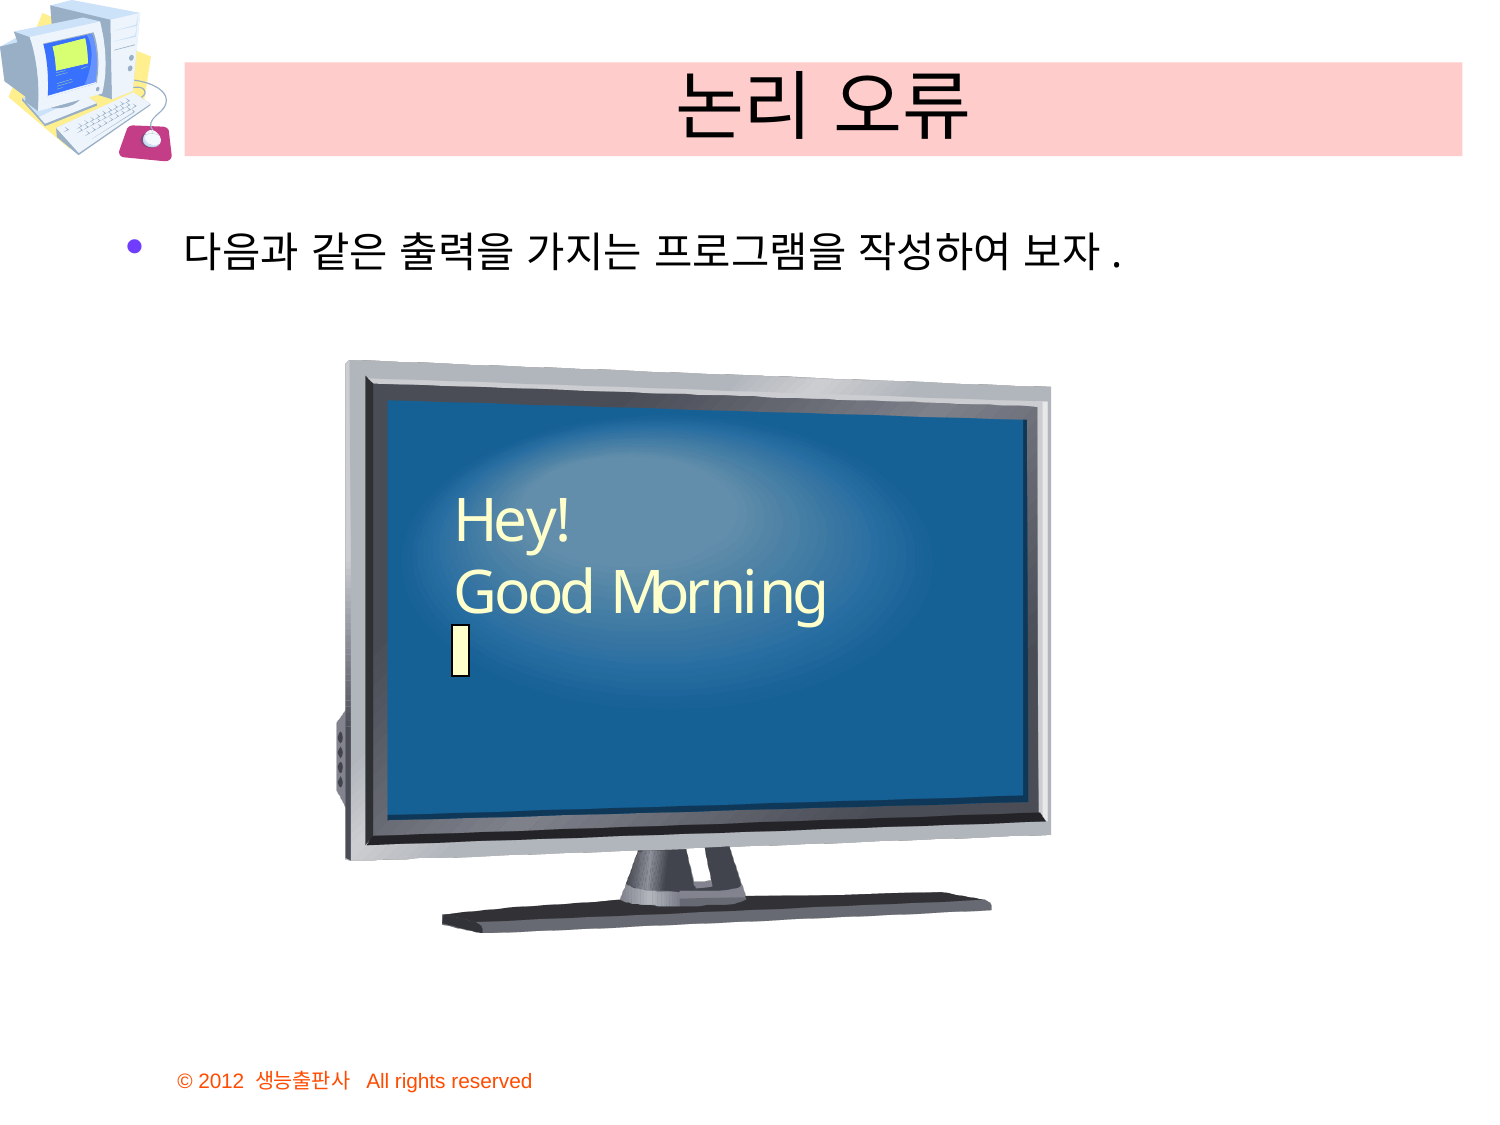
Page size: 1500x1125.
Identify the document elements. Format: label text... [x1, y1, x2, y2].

title 논리 오류 [184, 75, 1463, 157]
picture [332, 358, 1052, 933]
list 다음과 같은 출력을 가지는 프로그램을 작성하여 보자. [112, 218, 1460, 900]
text_box [0, 0, 1500, 75]
